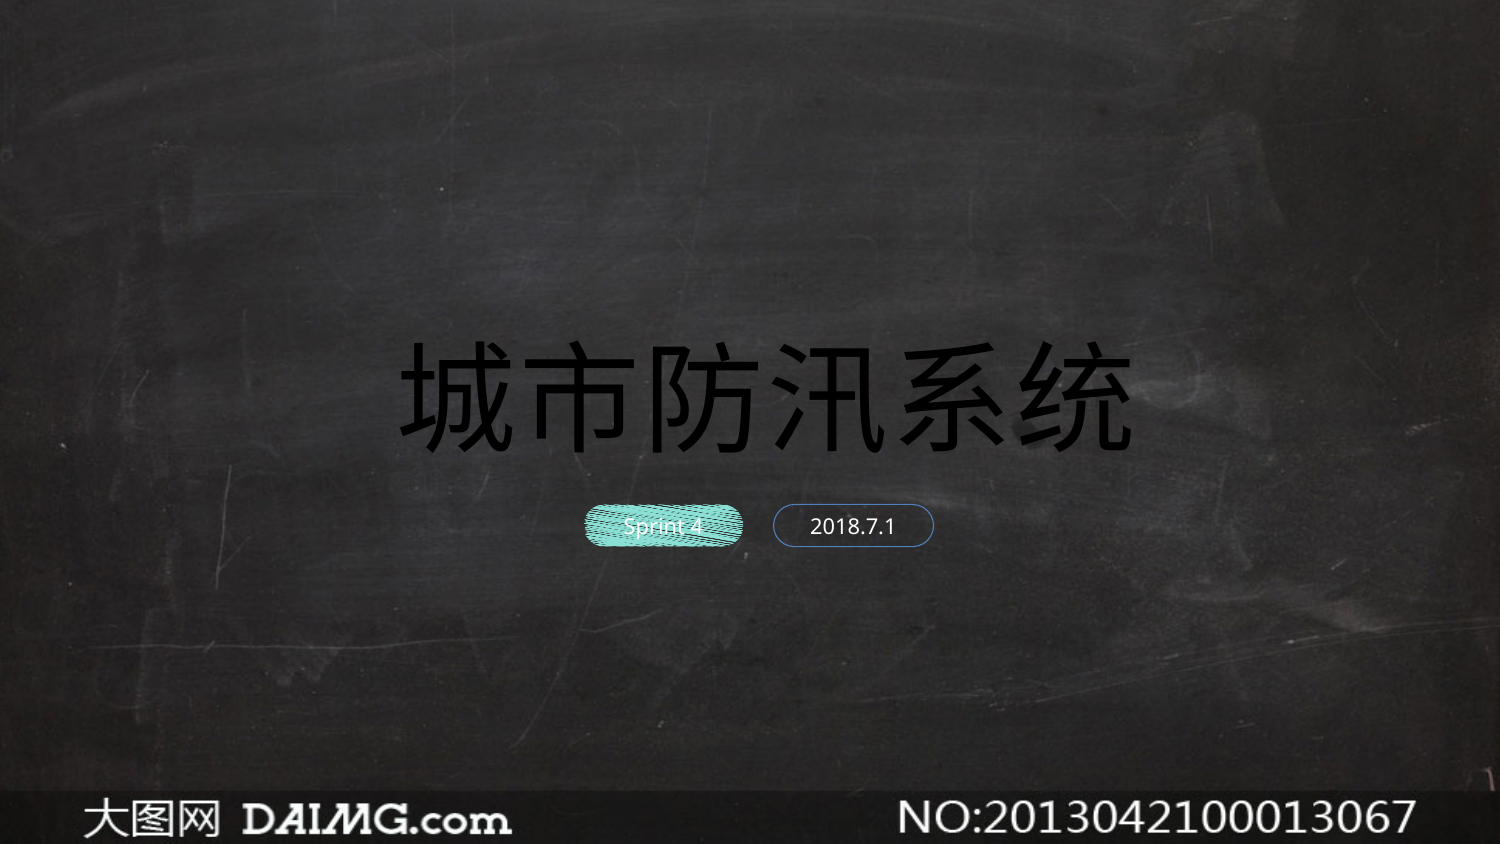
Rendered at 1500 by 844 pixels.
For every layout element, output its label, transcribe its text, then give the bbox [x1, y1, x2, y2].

picture [0, 0, 1500, 844]
text_box 2018.7.1 [771, 502, 936, 549]
text_box Sprint 4 [581, 502, 746, 549]
text_box 城市防汛系统 [380, 315, 1152, 476]
